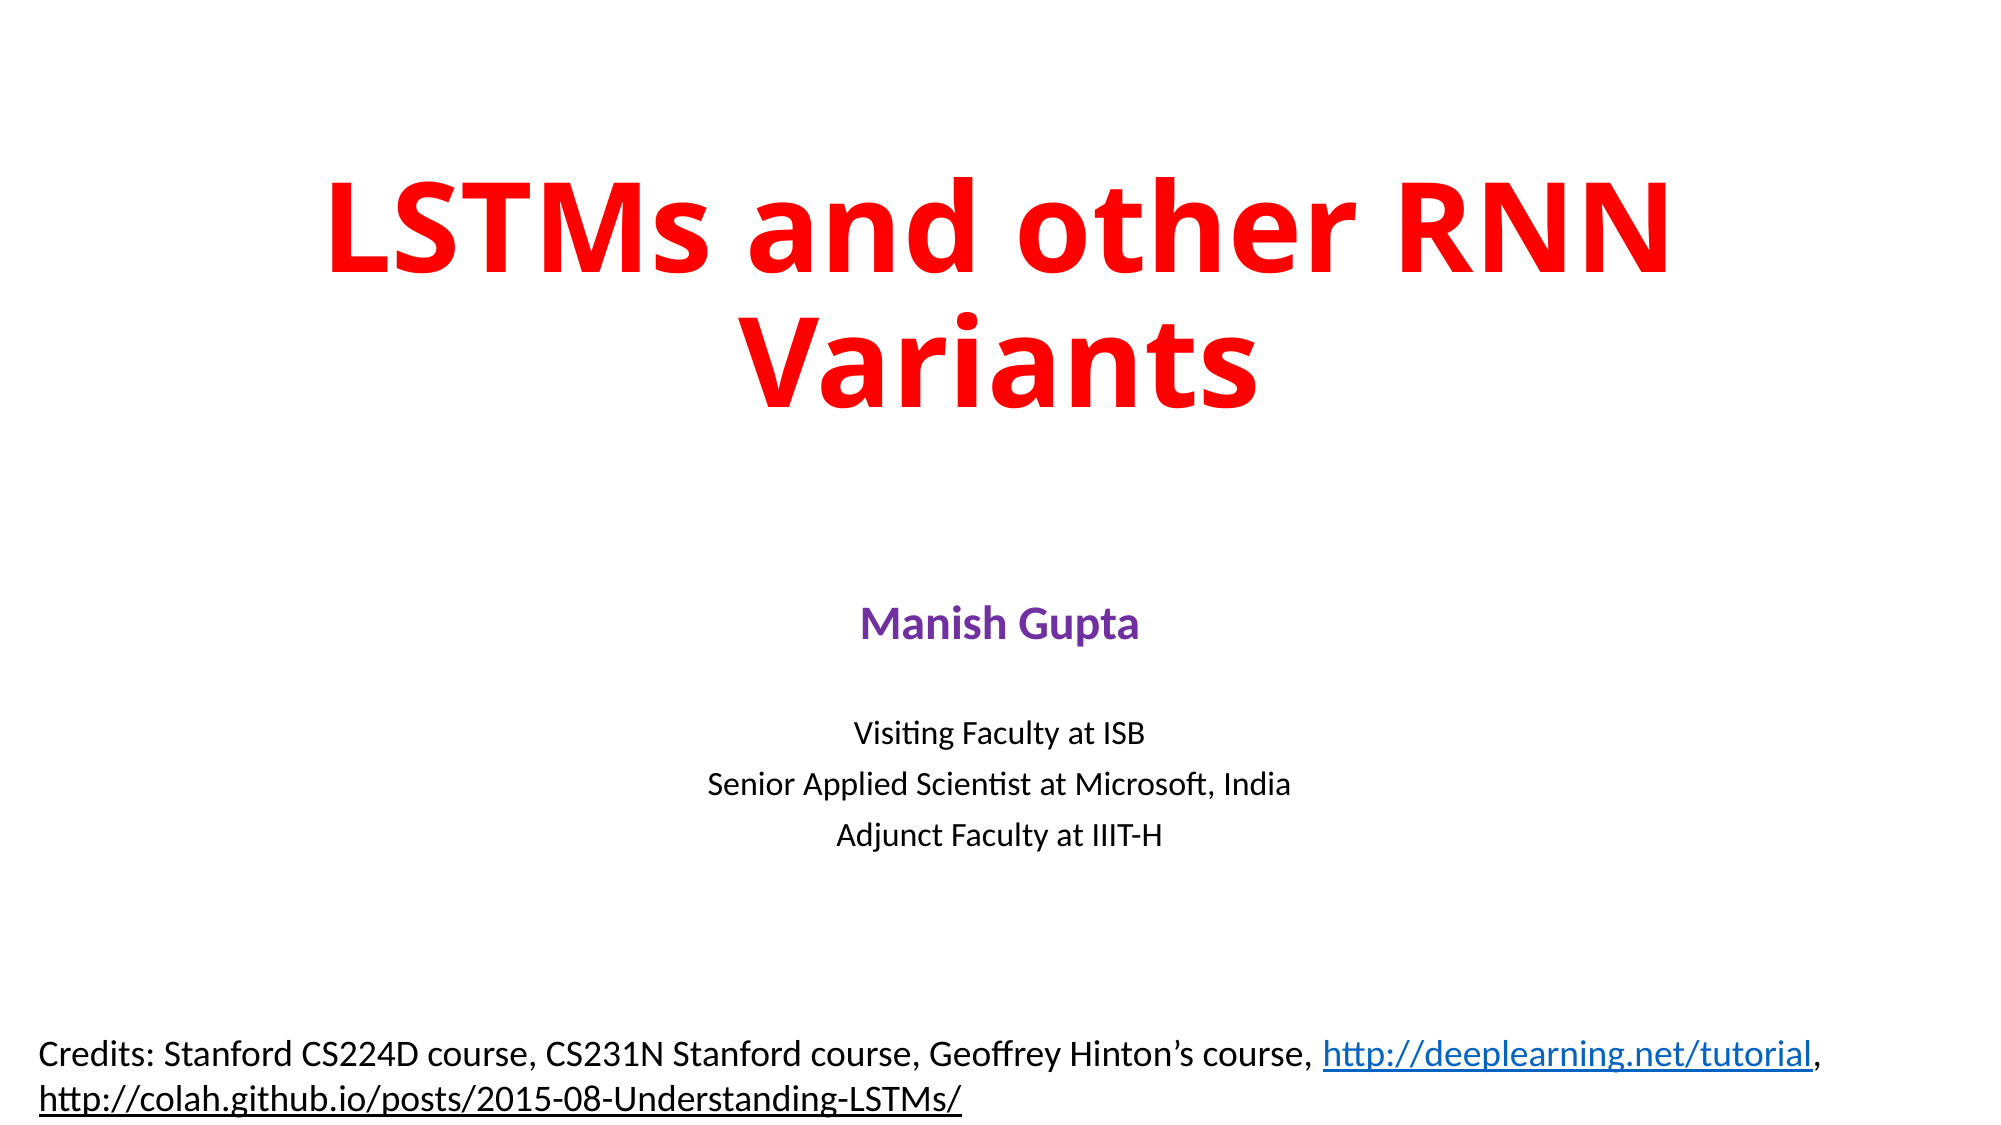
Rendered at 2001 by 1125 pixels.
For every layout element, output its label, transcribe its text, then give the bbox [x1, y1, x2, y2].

text_box Credits: Stanford CS224D course, CS231N Stanford course, Geoffrey Hinton’s course, http://deeplearning.net/tutorial, http://colah.github.io/posts/2015-08-Understanding-LSTMs/ [23, 1021, 1837, 1125]
subtitle Manish Gupta Visiting Faculty at ISB Senior Applied Scientist at Microsoft, India Adjunct Faculty at IIIT-H [249, 590, 1750, 863]
title LSTMs and other RNN Variants [249, 49, 1750, 442]
